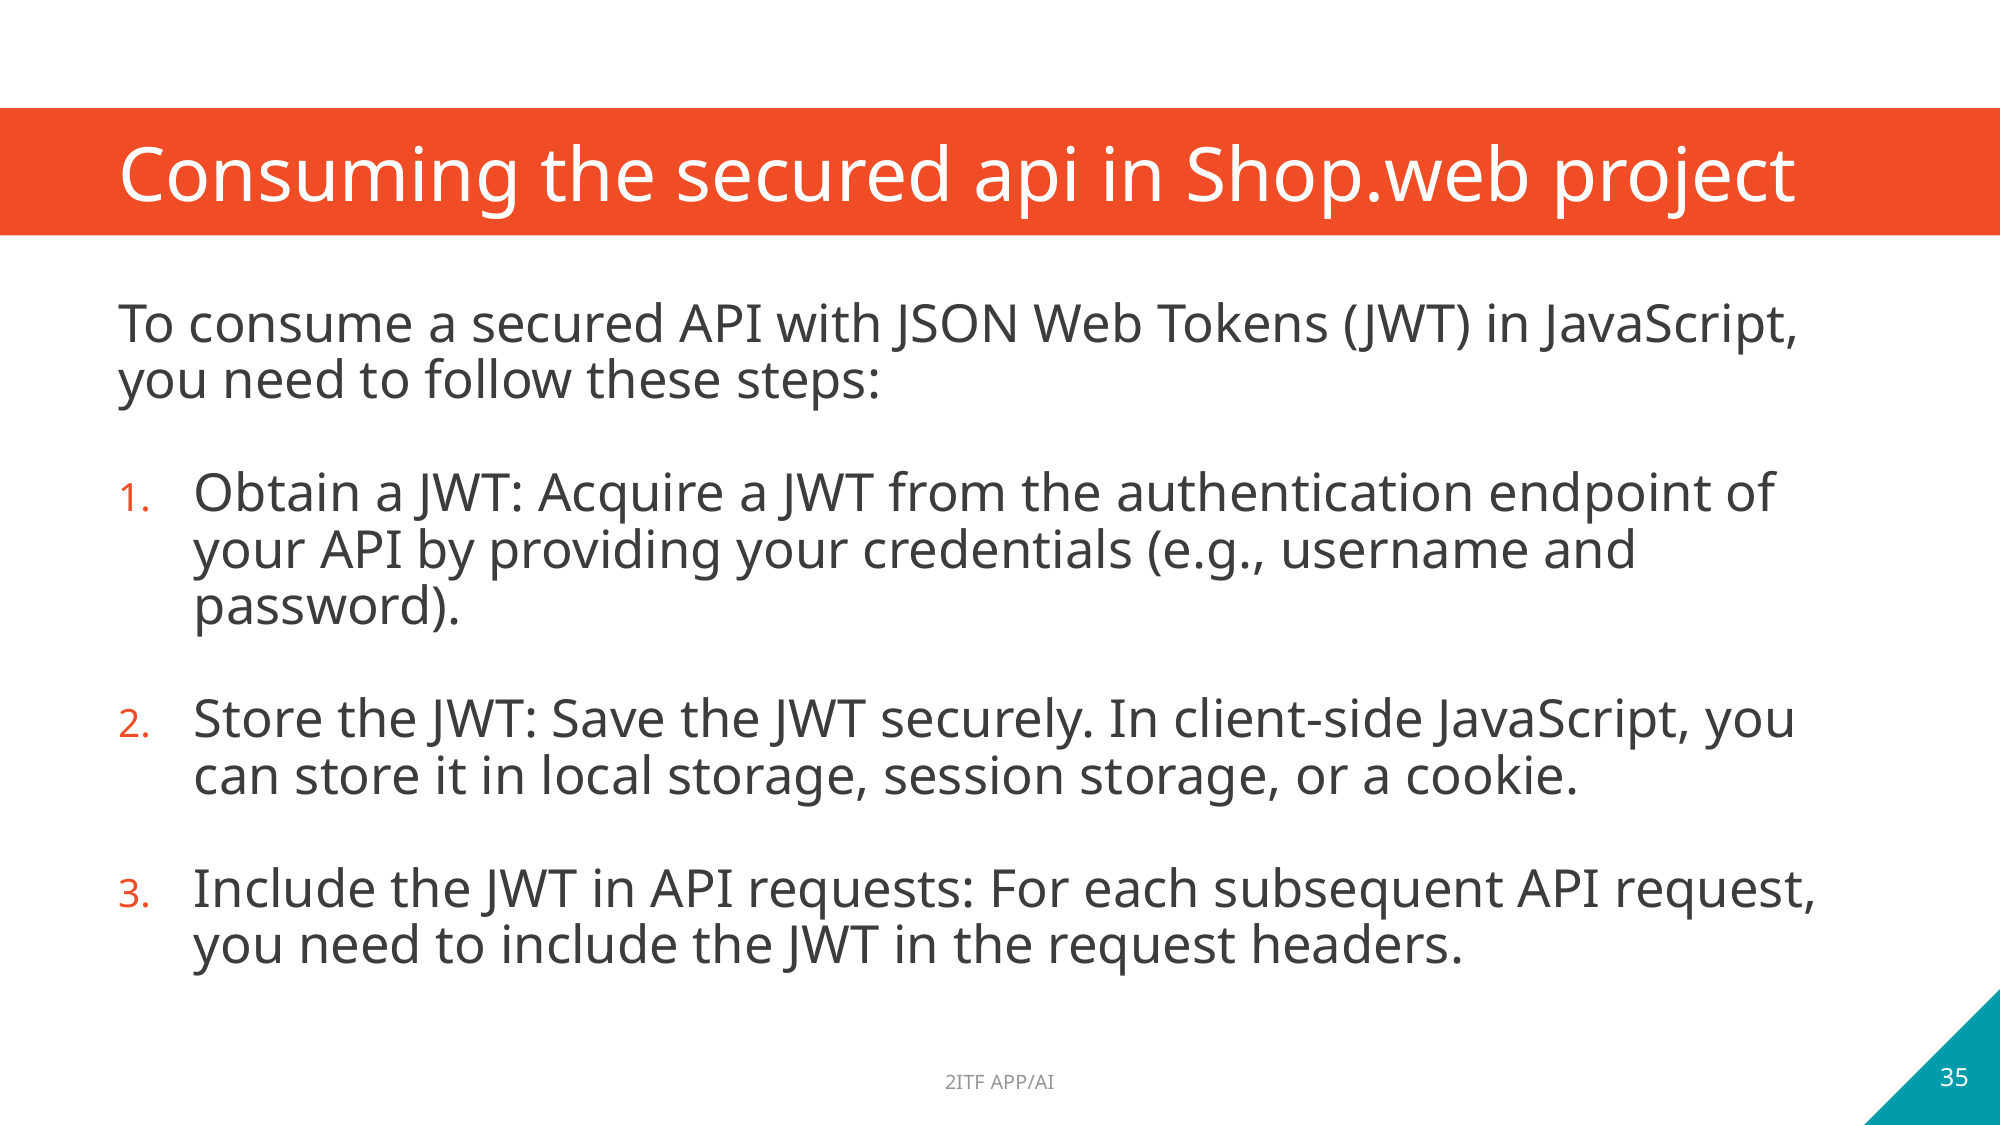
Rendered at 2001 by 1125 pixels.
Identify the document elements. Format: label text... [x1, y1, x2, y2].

footer 2ITF APP/AI [704, 1062, 1296, 1101]
slide_number 35 [1862, 987, 2000, 1125]
list To consume a secured API with JSON Web Tokens (JWT) in JavaScript, you need to follow these steps: Obtain a JWT: Acquire a JWT from the authentication endpoint of your API by providing your credentials (e.g., username and password). Store the JWT: Save the JWT securely. In client-side JavaScript, you can store it in local storage, session storage, or a cookie. Include the JWT in API requests: For each subsequent API request, you need to include the JWT in the request headers. [0, 237, 2000, 1040]
title Consuming the secured api in Shop.web project [0, 108, 2000, 236]
